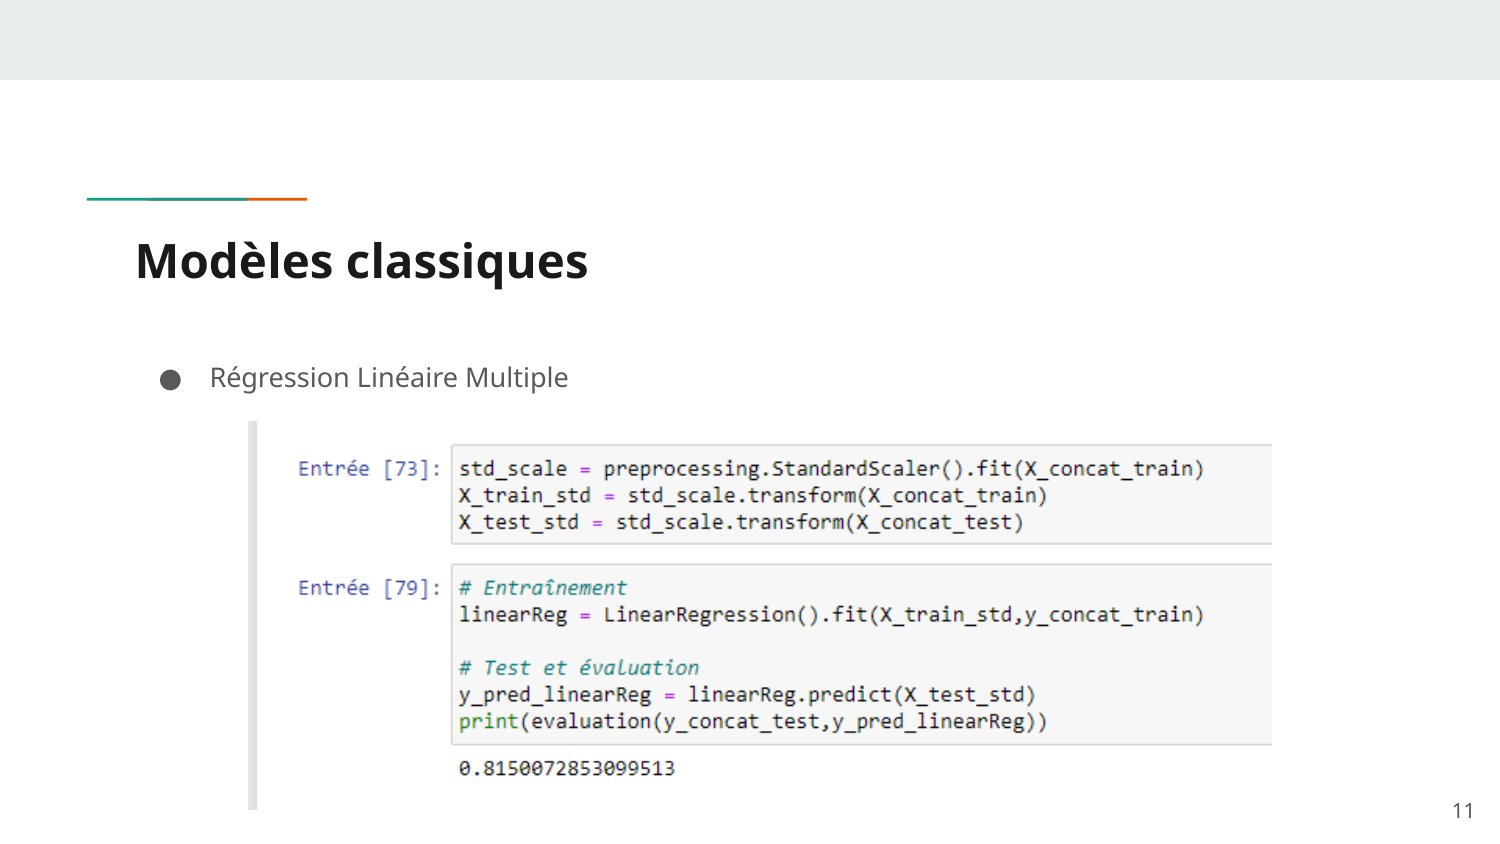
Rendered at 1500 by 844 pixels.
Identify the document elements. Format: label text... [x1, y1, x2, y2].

slide_number ‹#› [1400, 779, 1491, 844]
title Modèles classiques [119, 216, 1381, 305]
picture [248, 421, 1273, 810]
list Régression Linéaire Multiple [119, 341, 1381, 712]
